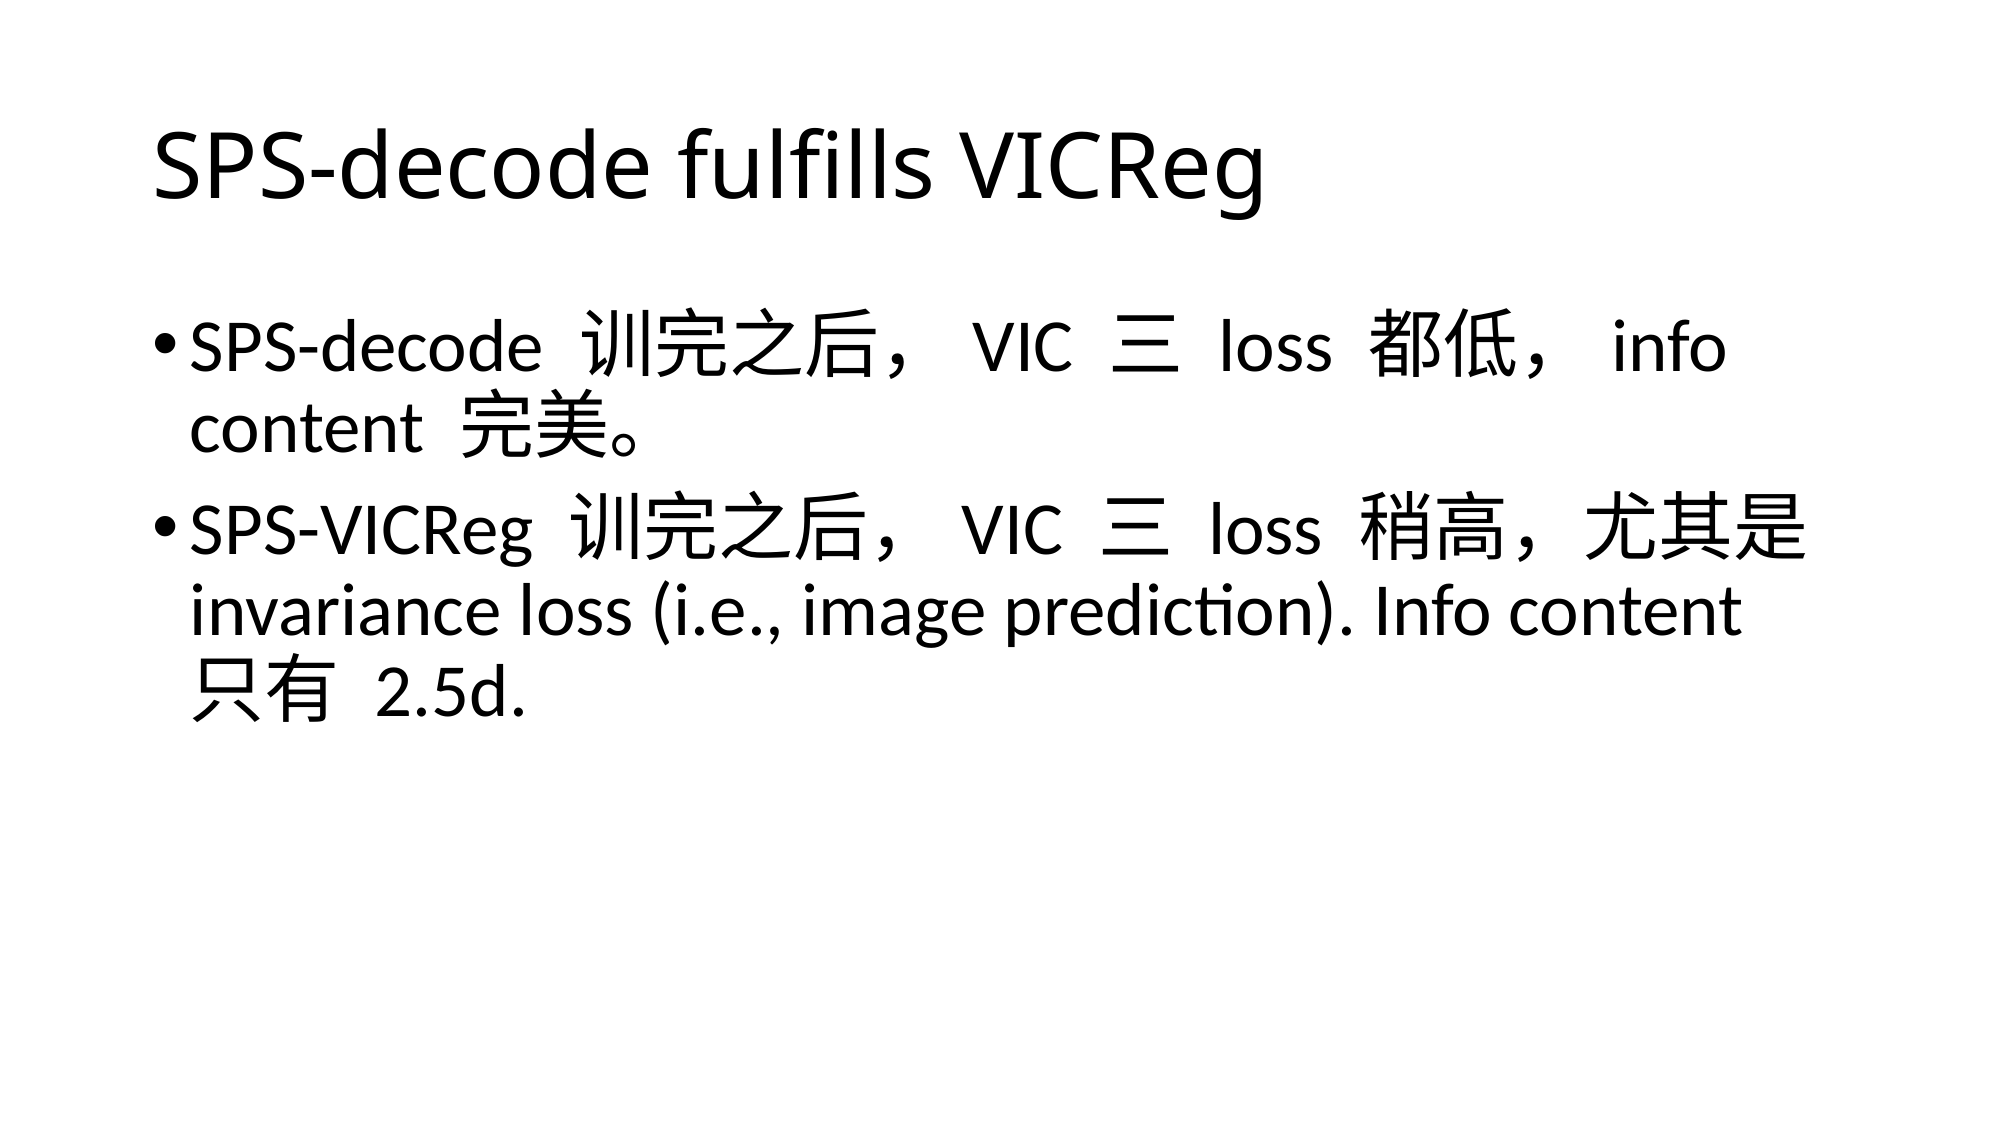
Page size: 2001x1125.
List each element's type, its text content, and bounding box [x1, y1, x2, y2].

list SPS-decode 训完之后，VIC 三 loss 都低，info content 完美。 SPS-VICReg 训完之后，VIC 三 loss 稍高，尤其是 invariance loss (i.e., image prediction). Info content 只有 2.5d. [137, 299, 1863, 1014]
title SPS-decode fulfills VICReg [137, 59, 1863, 278]
